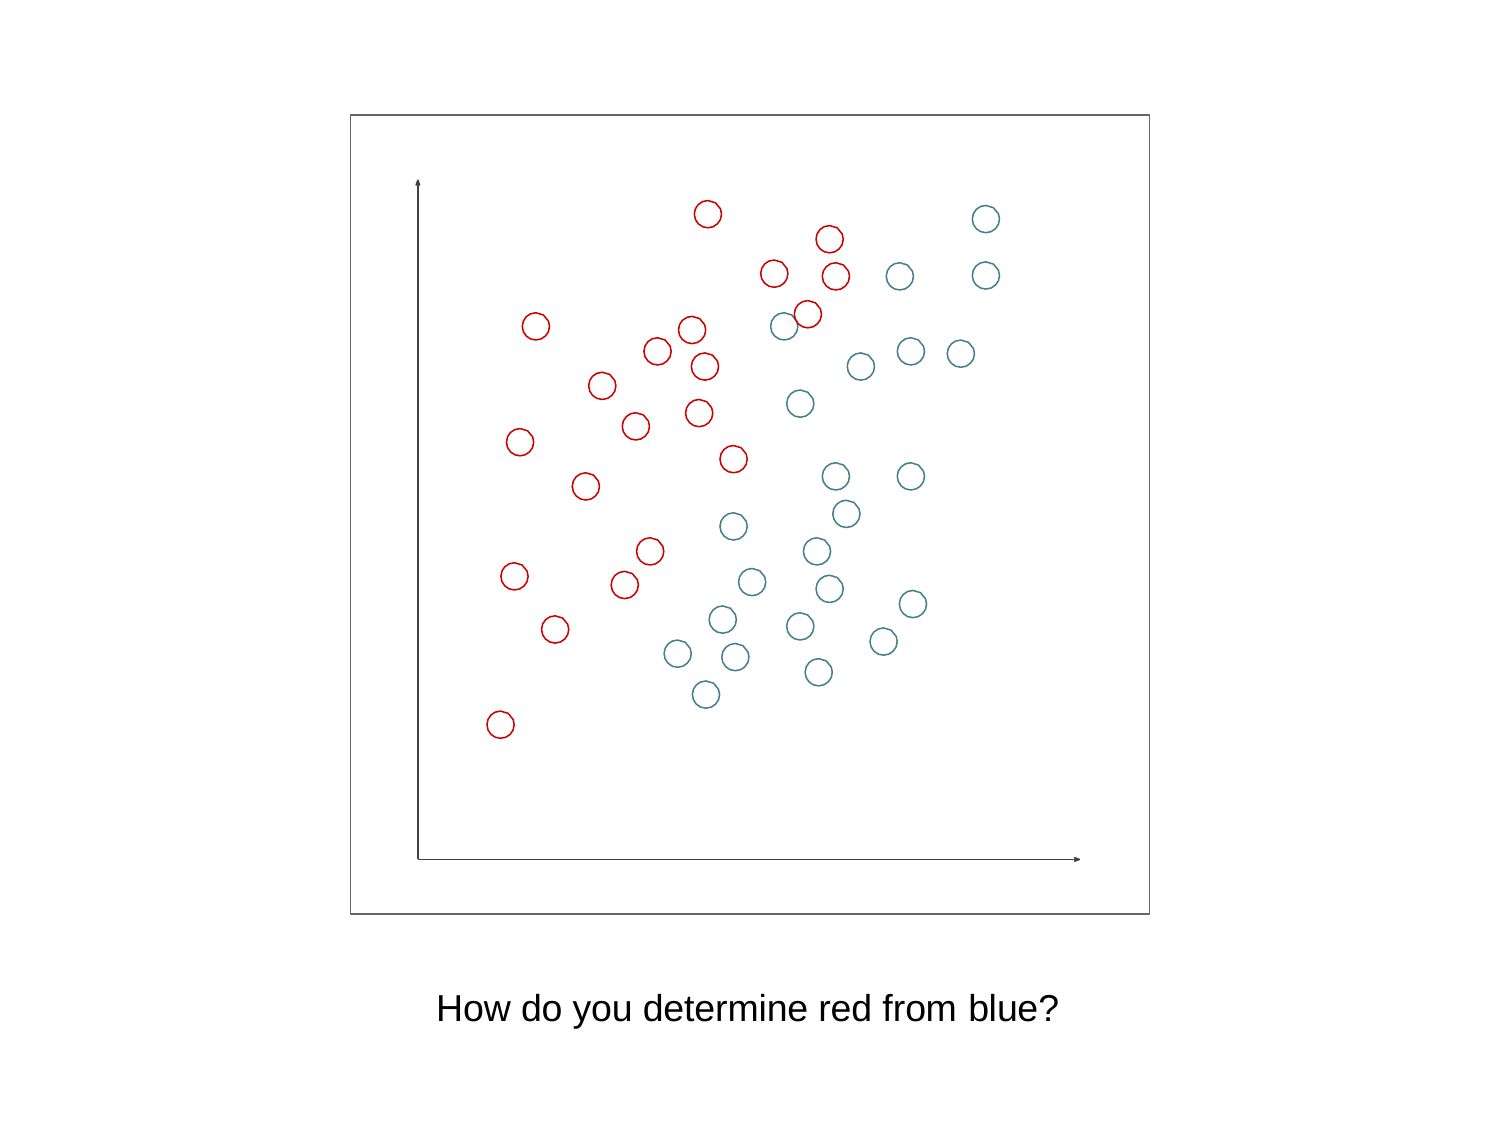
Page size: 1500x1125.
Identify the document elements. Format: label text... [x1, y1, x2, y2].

text_box [870, 627, 898, 656]
text_box [500, 562, 529, 590]
text_box [847, 352, 875, 381]
text_box [522, 312, 550, 340]
text_box [622, 412, 650, 440]
text_box [816, 225, 844, 253]
text_box [709, 605, 737, 634]
text_box [486, 711, 515, 739]
text_box [899, 590, 927, 618]
text_box [691, 352, 719, 381]
text_box [786, 389, 814, 418]
text_box [816, 575, 844, 603]
text_box [721, 643, 749, 671]
text_box [786, 612, 814, 640]
text_box [685, 399, 713, 427]
text_box [760, 260, 788, 288]
text_box [720, 445, 748, 473]
text_box [588, 372, 616, 400]
text_box [541, 615, 569, 644]
text_box [822, 262, 850, 290]
text_box [897, 462, 925, 490]
text_box [720, 512, 748, 540]
text_box [350, 114, 1150, 914]
text_box [694, 200, 722, 228]
text_box [822, 462, 850, 490]
text_box [805, 658, 833, 686]
text_box [770, 312, 798, 340]
text_box [972, 261, 1000, 290]
text_box [738, 568, 766, 596]
text_box [611, 571, 639, 599]
text_box [886, 262, 914, 290]
text_box [832, 500, 861, 528]
text_box [636, 537, 664, 565]
text_box [506, 428, 534, 456]
text_box [664, 640, 692, 668]
text_box [803, 537, 831, 565]
text_box [692, 680, 720, 709]
text_box [643, 337, 672, 365]
text_box [947, 340, 975, 368]
text_box [794, 300, 822, 328]
text_box [678, 316, 706, 344]
text_box [972, 205, 1000, 233]
text_box [572, 472, 600, 501]
text_box How do you determine red from blue? [434, 983, 1066, 1029]
text_box [897, 337, 925, 365]
